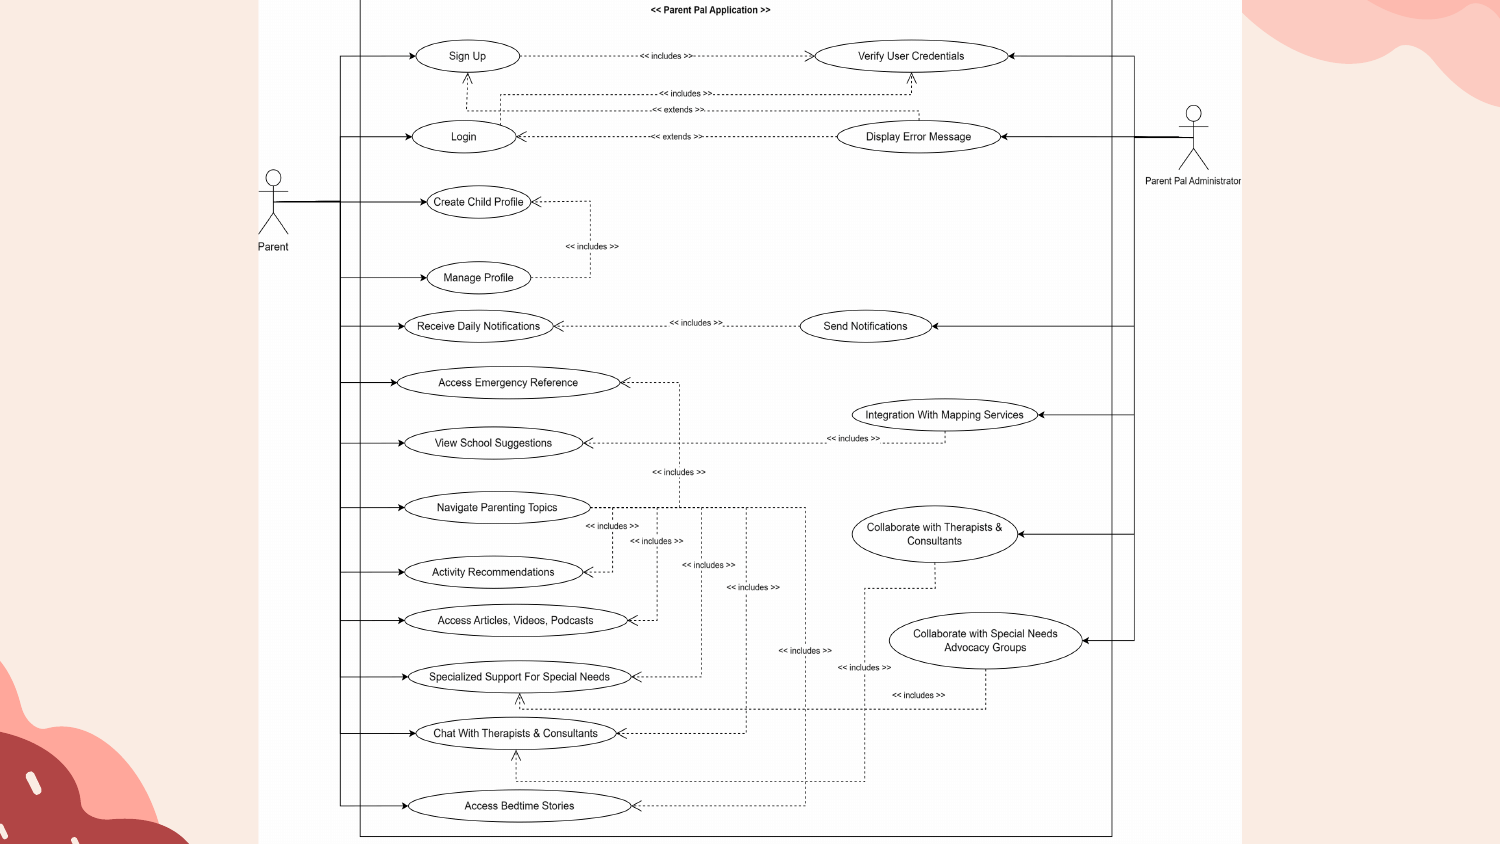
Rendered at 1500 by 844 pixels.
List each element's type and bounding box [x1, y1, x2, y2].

picture [258, 0, 1242, 844]
